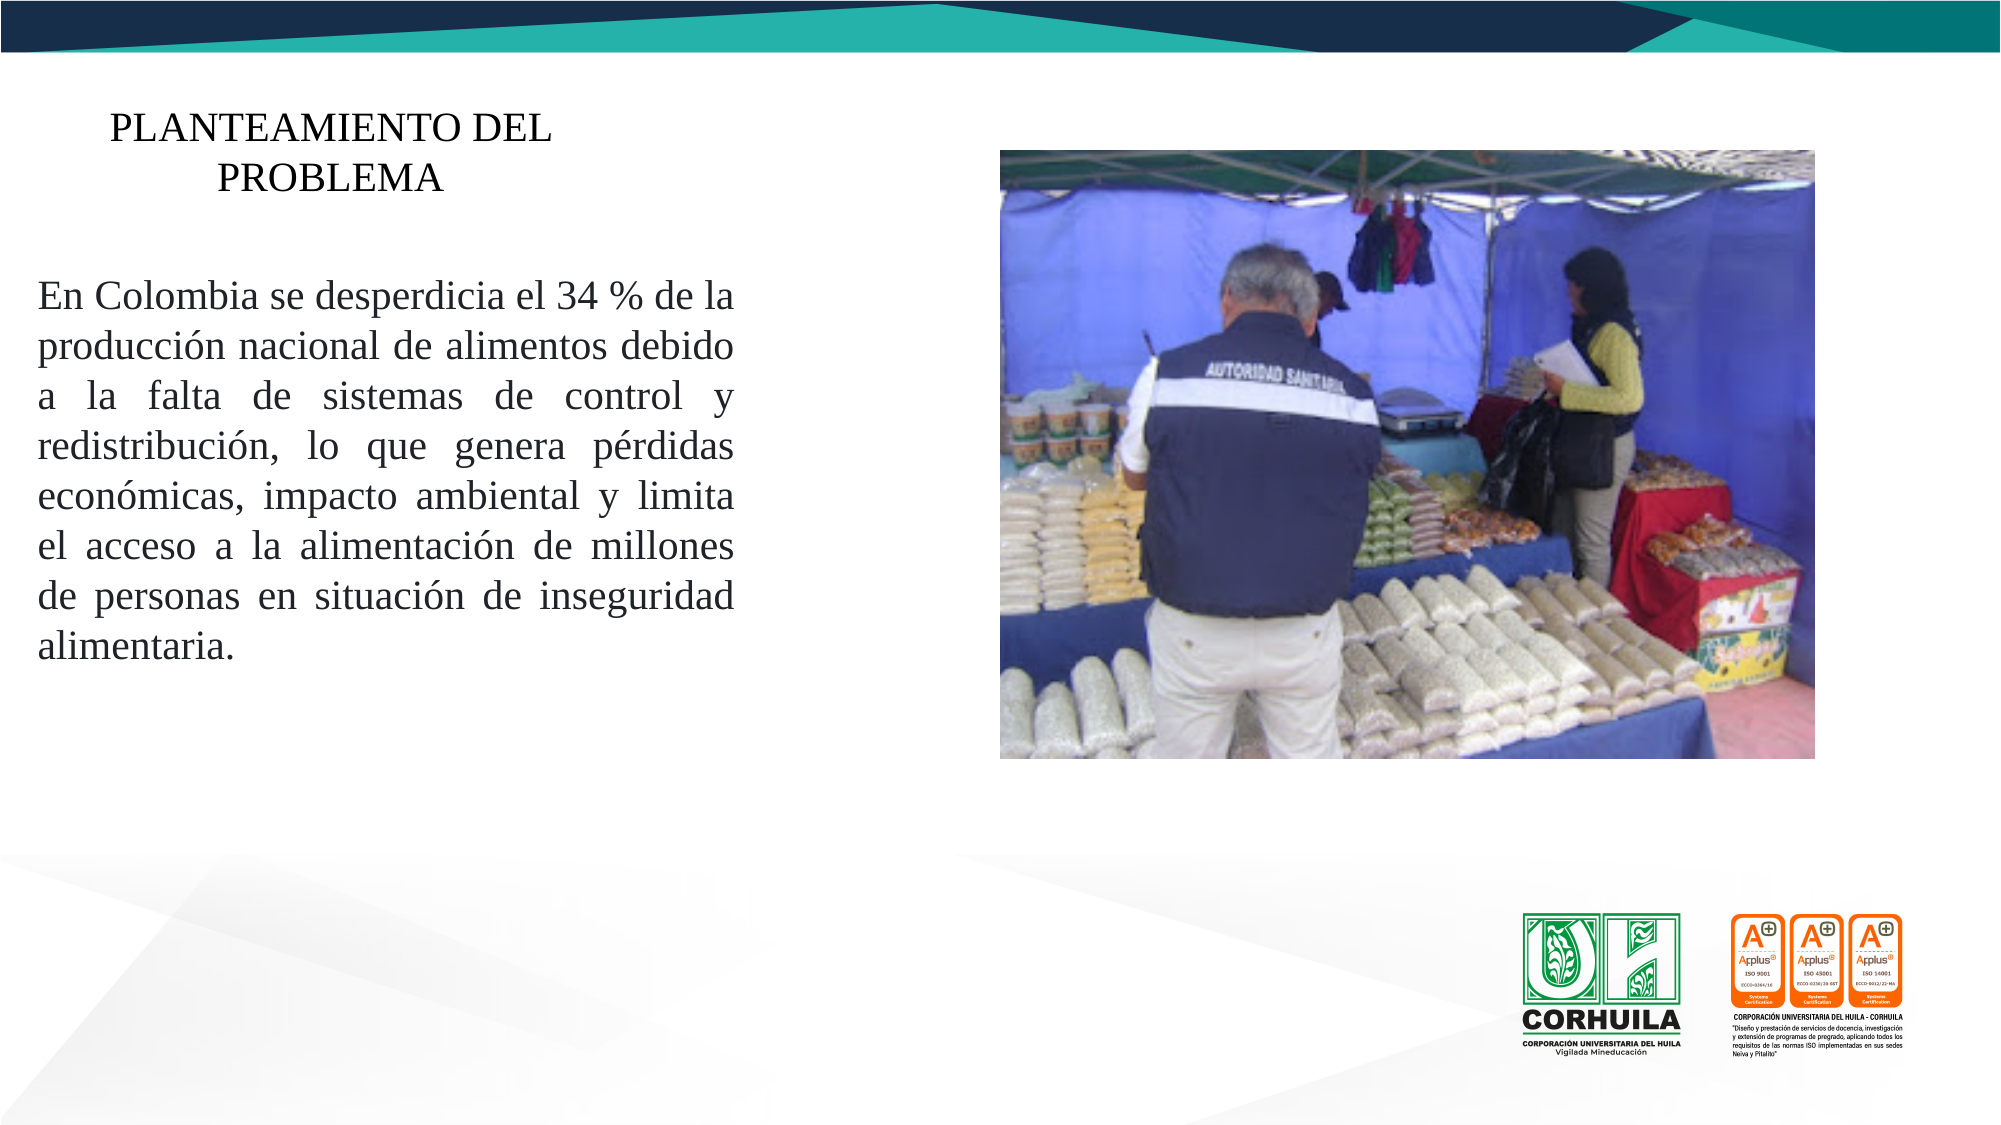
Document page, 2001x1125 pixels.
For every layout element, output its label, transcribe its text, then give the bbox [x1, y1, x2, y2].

text_box PLANTEAMIENTO DEL PROBLEMA [0, 92, 662, 208]
picture [0, 0, 2000, 1125]
text_box En Colombia se desperdicia el 34 % de la producción nacional de alimentos debido a la falta de sistemas de control y redistribución, lo que genera pérdidas económicas, impacto ambiental y limita el acceso a la alimentación de millones de personas en situación de inseguridad alimentaria. [22, 260, 750, 675]
